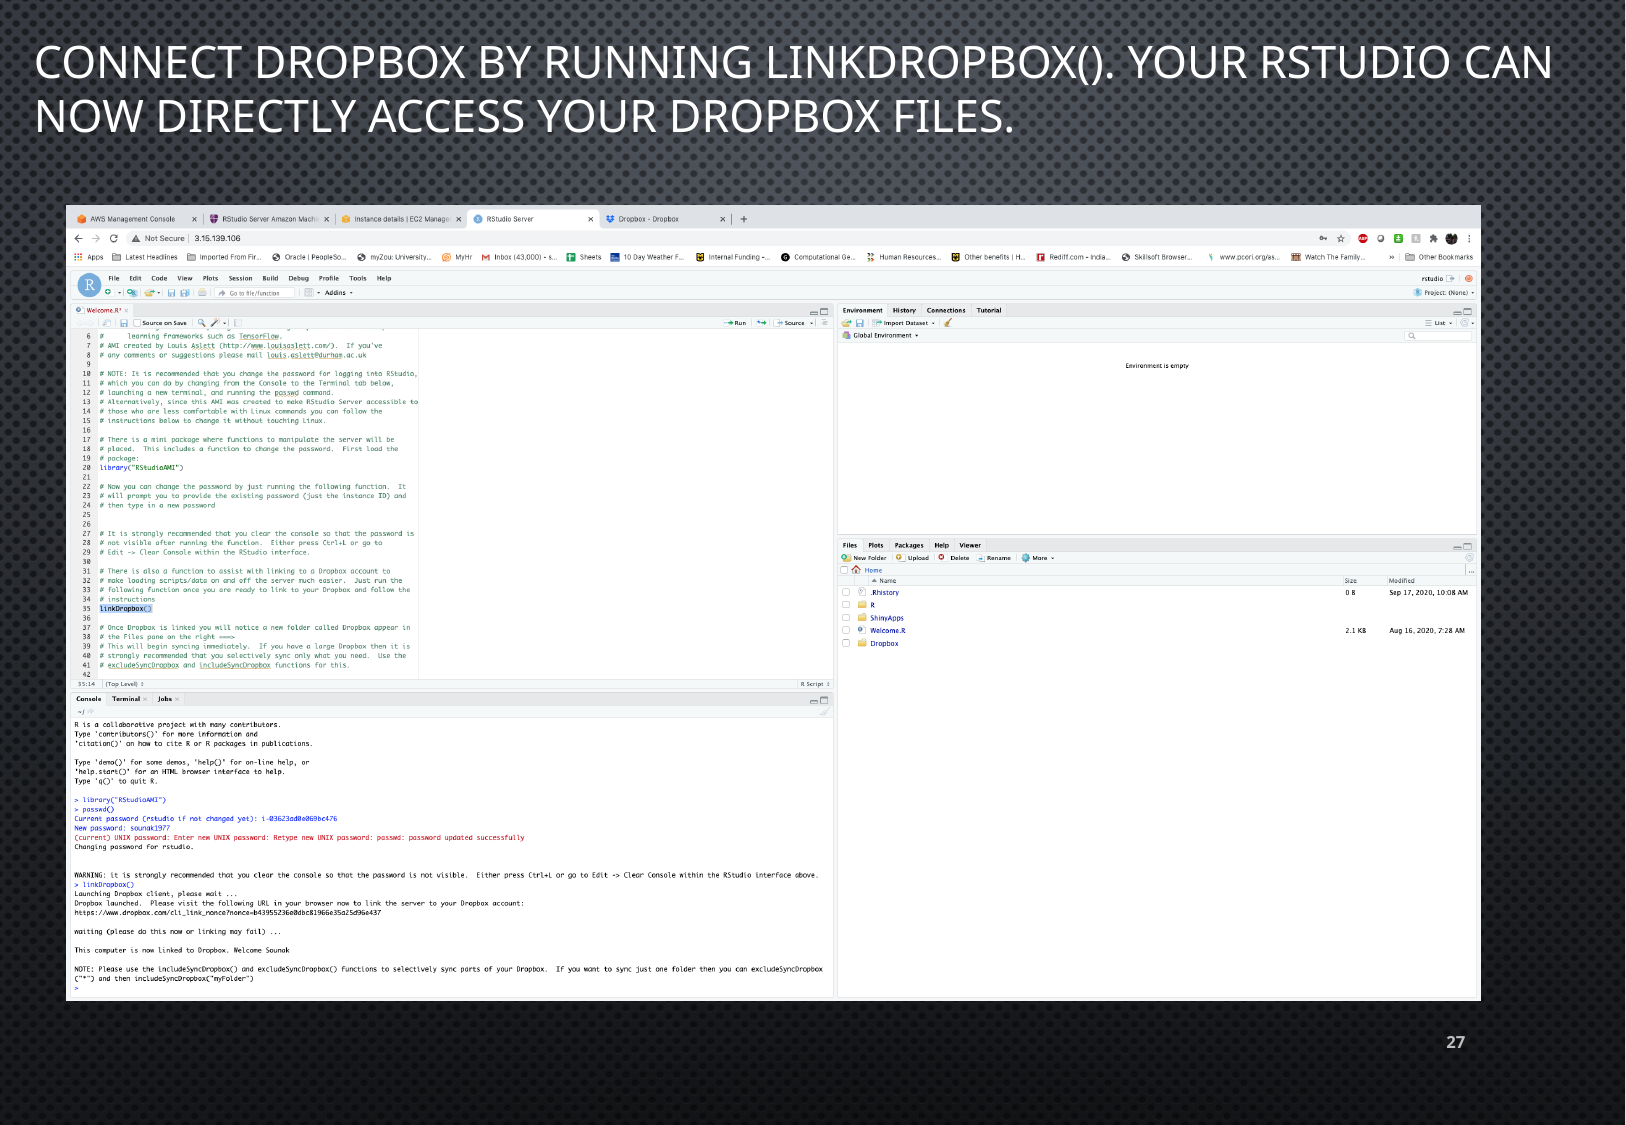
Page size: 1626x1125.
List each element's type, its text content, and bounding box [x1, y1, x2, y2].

slide_number 27 [1406, 1013, 1481, 1074]
title Connect dropbox by running linkdropbox(). Your Rstudio can now directly access your dropbox files. [18, 24, 1607, 150]
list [66, 205, 1481, 1002]
